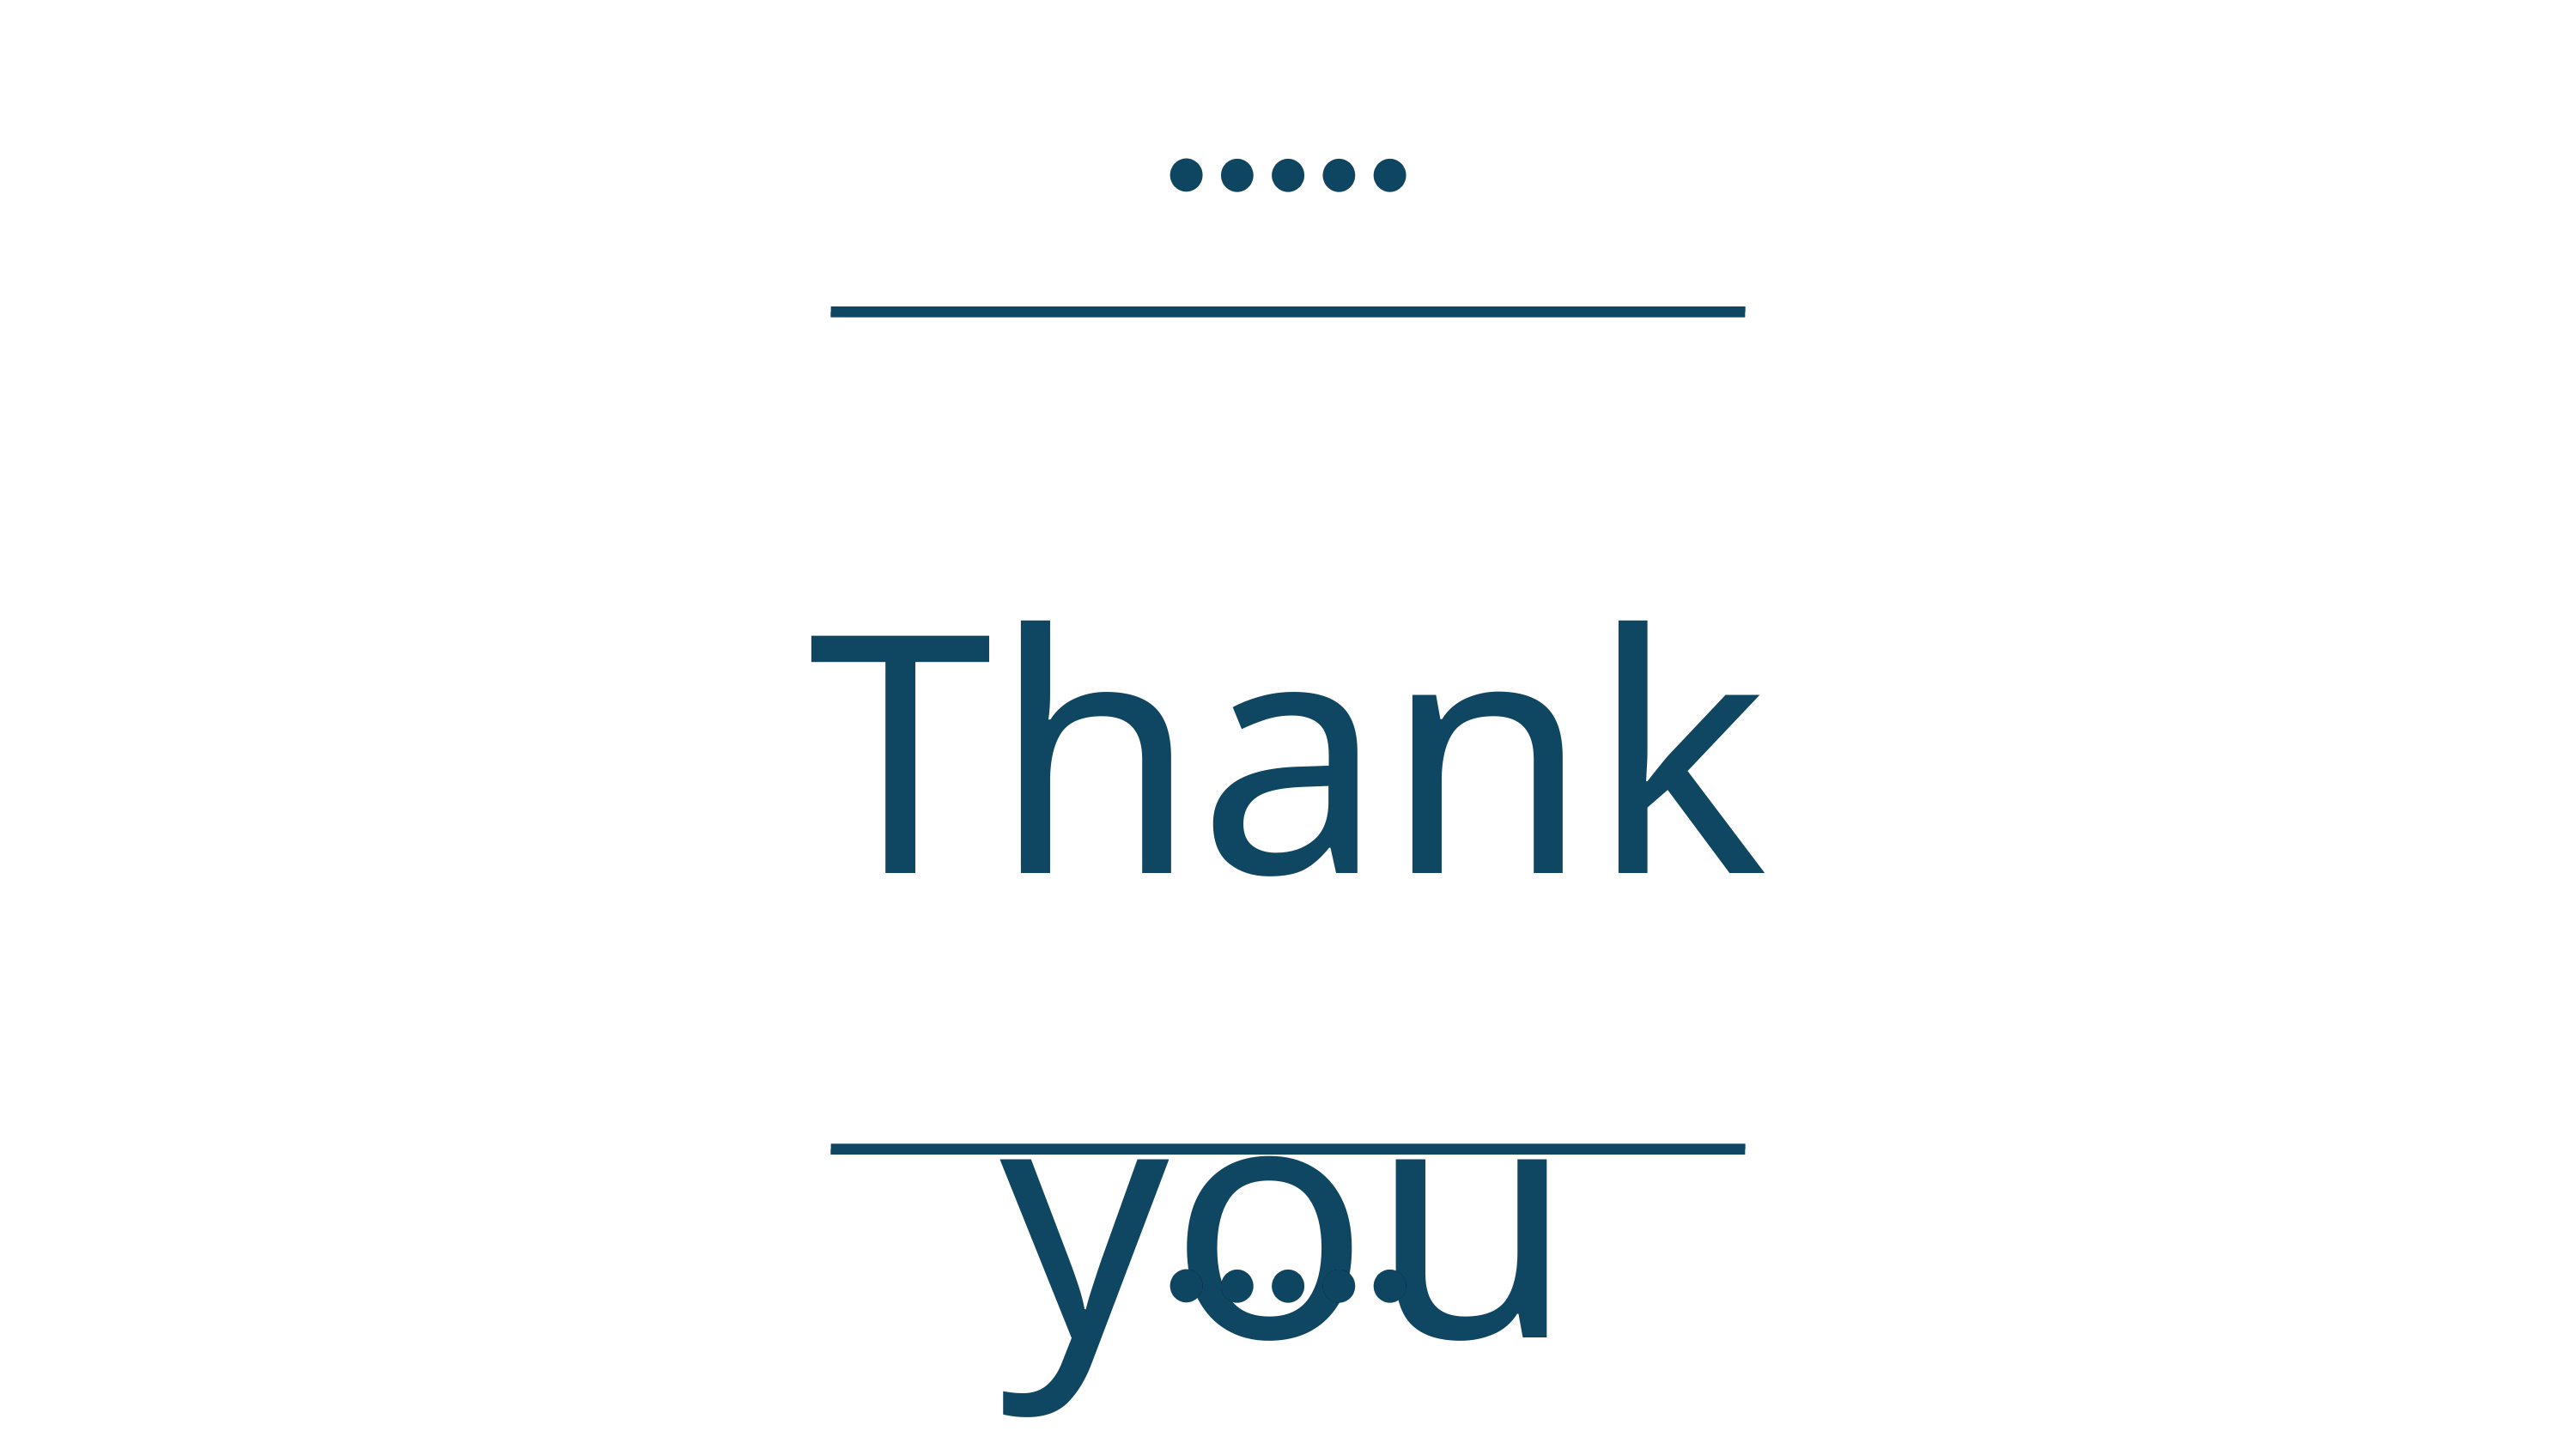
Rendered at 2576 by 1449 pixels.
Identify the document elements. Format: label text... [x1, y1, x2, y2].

text_box [1170, 157, 1406, 193]
text_box Thank you [484, 474, 2092, 1405]
text_box [1170, 1268, 1406, 1304]
